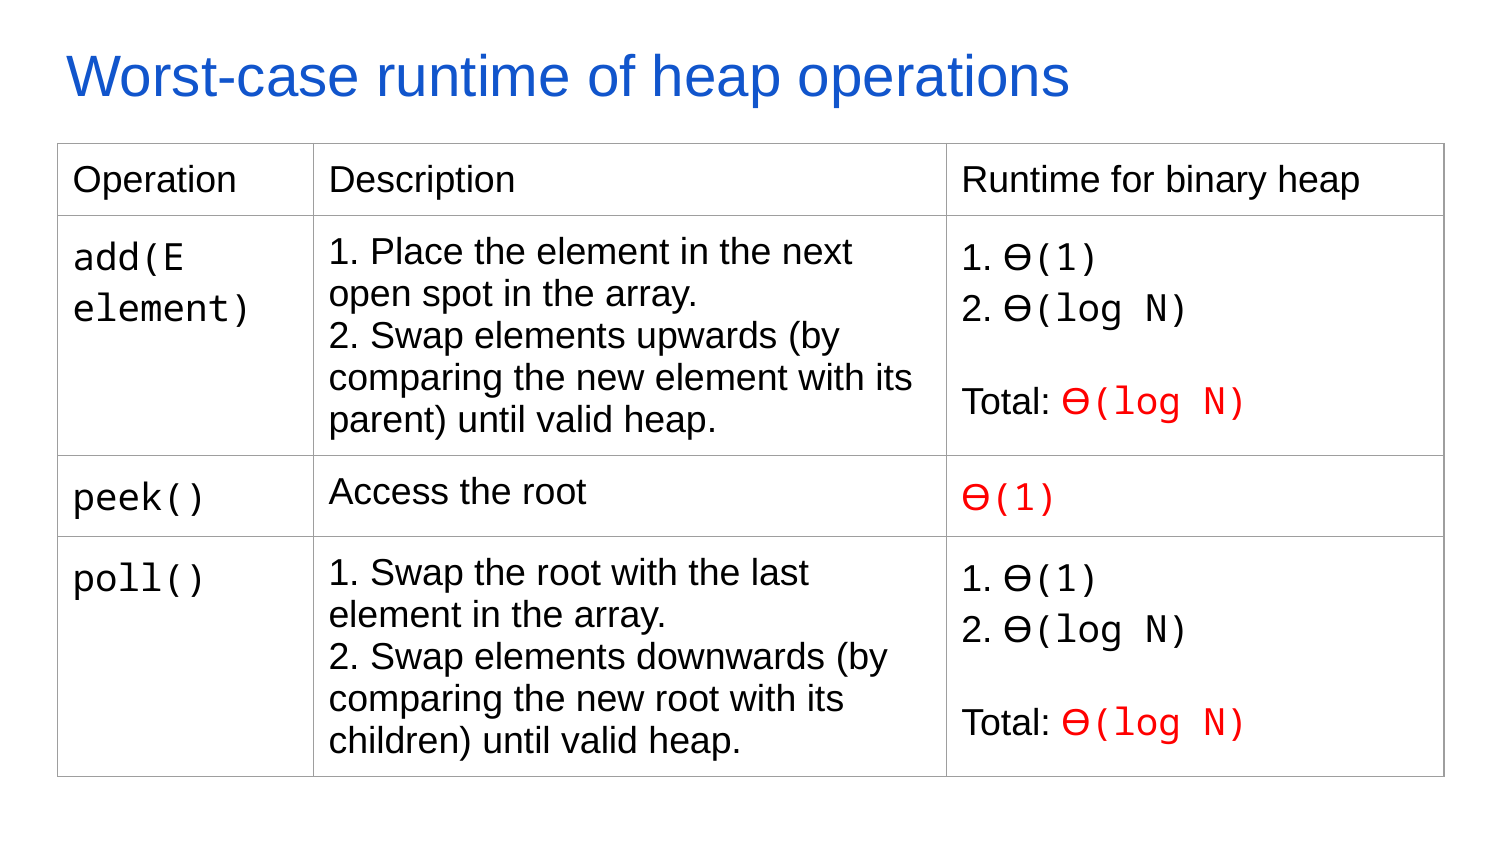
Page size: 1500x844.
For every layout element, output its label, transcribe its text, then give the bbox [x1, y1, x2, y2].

table_cell peek() [58, 456, 313, 536]
title Worst-case runtime of heap operations [51, 23, 1449, 117]
table_header Description [314, 144, 946, 215]
table_cell Access the root [314, 456, 946, 536]
table_header Runtime for binary heap [947, 144, 1443, 215]
table_cell ϴ(1) [947, 456, 1443, 536]
table_header Operation [58, 144, 313, 215]
table_cell poll() [58, 537, 313, 776]
table_cell 1. ϴ(1) 2. ϴ(log N) Total: ϴ(log N) [947, 216, 1443, 455]
table_cell add(E element) [58, 216, 313, 455]
table_cell 1. ϴ(1) 2. ϴ(log N) Total: ϴ(log N) [947, 537, 1443, 776]
table_cell 1. Swap the root with the last element in the array. 2. Swap elements downwards (by comparing the new root with its children) until valid heap. [314, 537, 946, 776]
table_cell 1. Place the element in the next open spot in the array. 2. Swap elements upwards (by comparing the new element with its parent) until valid heap. [314, 216, 946, 455]
